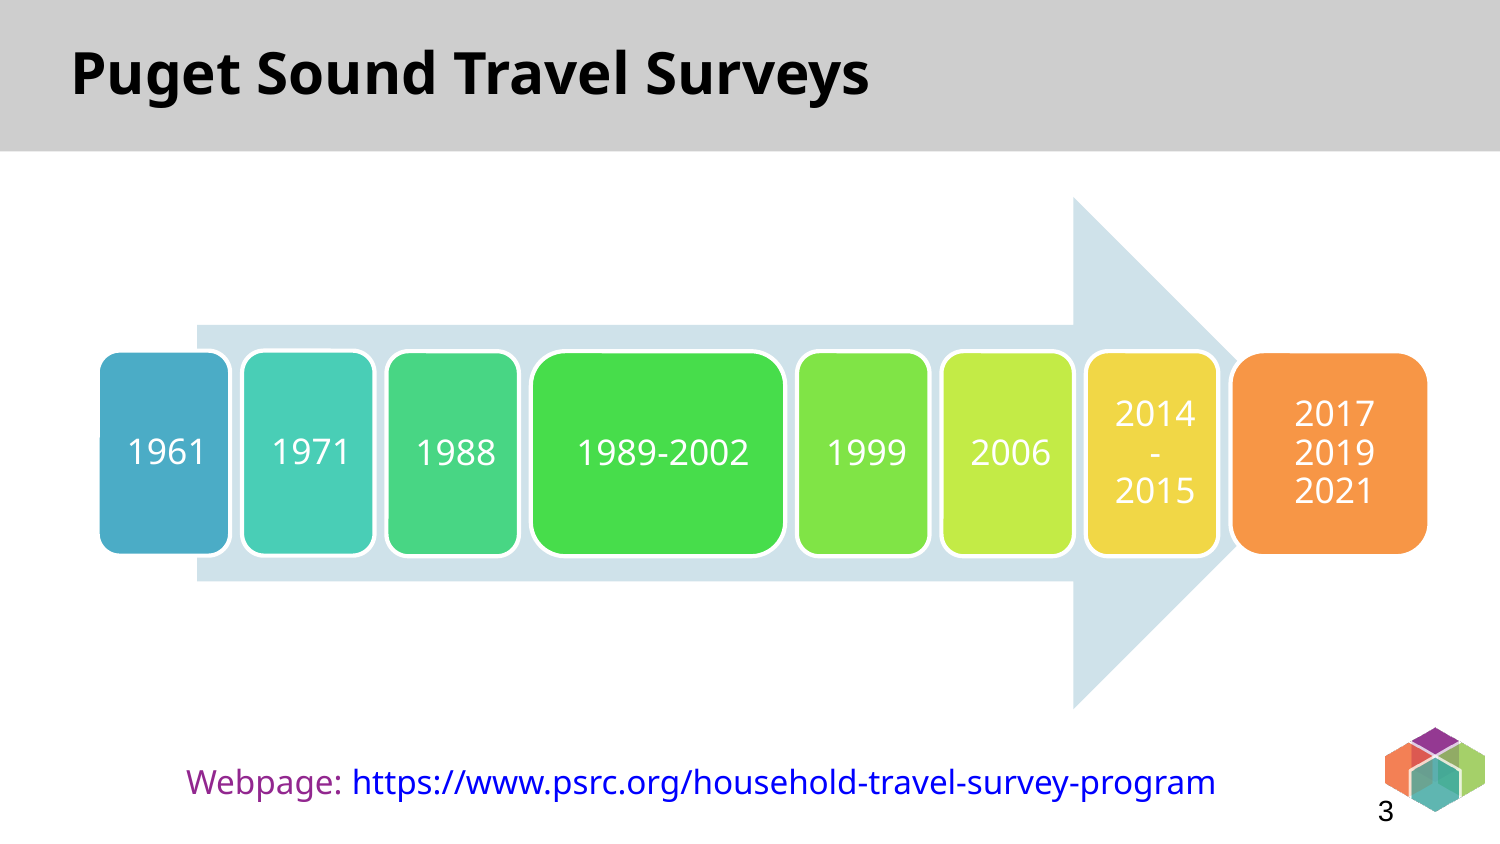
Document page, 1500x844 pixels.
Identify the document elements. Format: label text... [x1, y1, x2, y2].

picture [1385, 726, 1486, 812]
text_box [0, 0, 1500, 154]
text_box 3 [1333, 776, 1418, 844]
text_box Puget Sound Travel Surveys [70, 43, 1072, 107]
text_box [97, 196, 1430, 710]
text_box Webpage: https://www.psrc.org/household-travel-survey-program [171, 753, 1380, 814]
